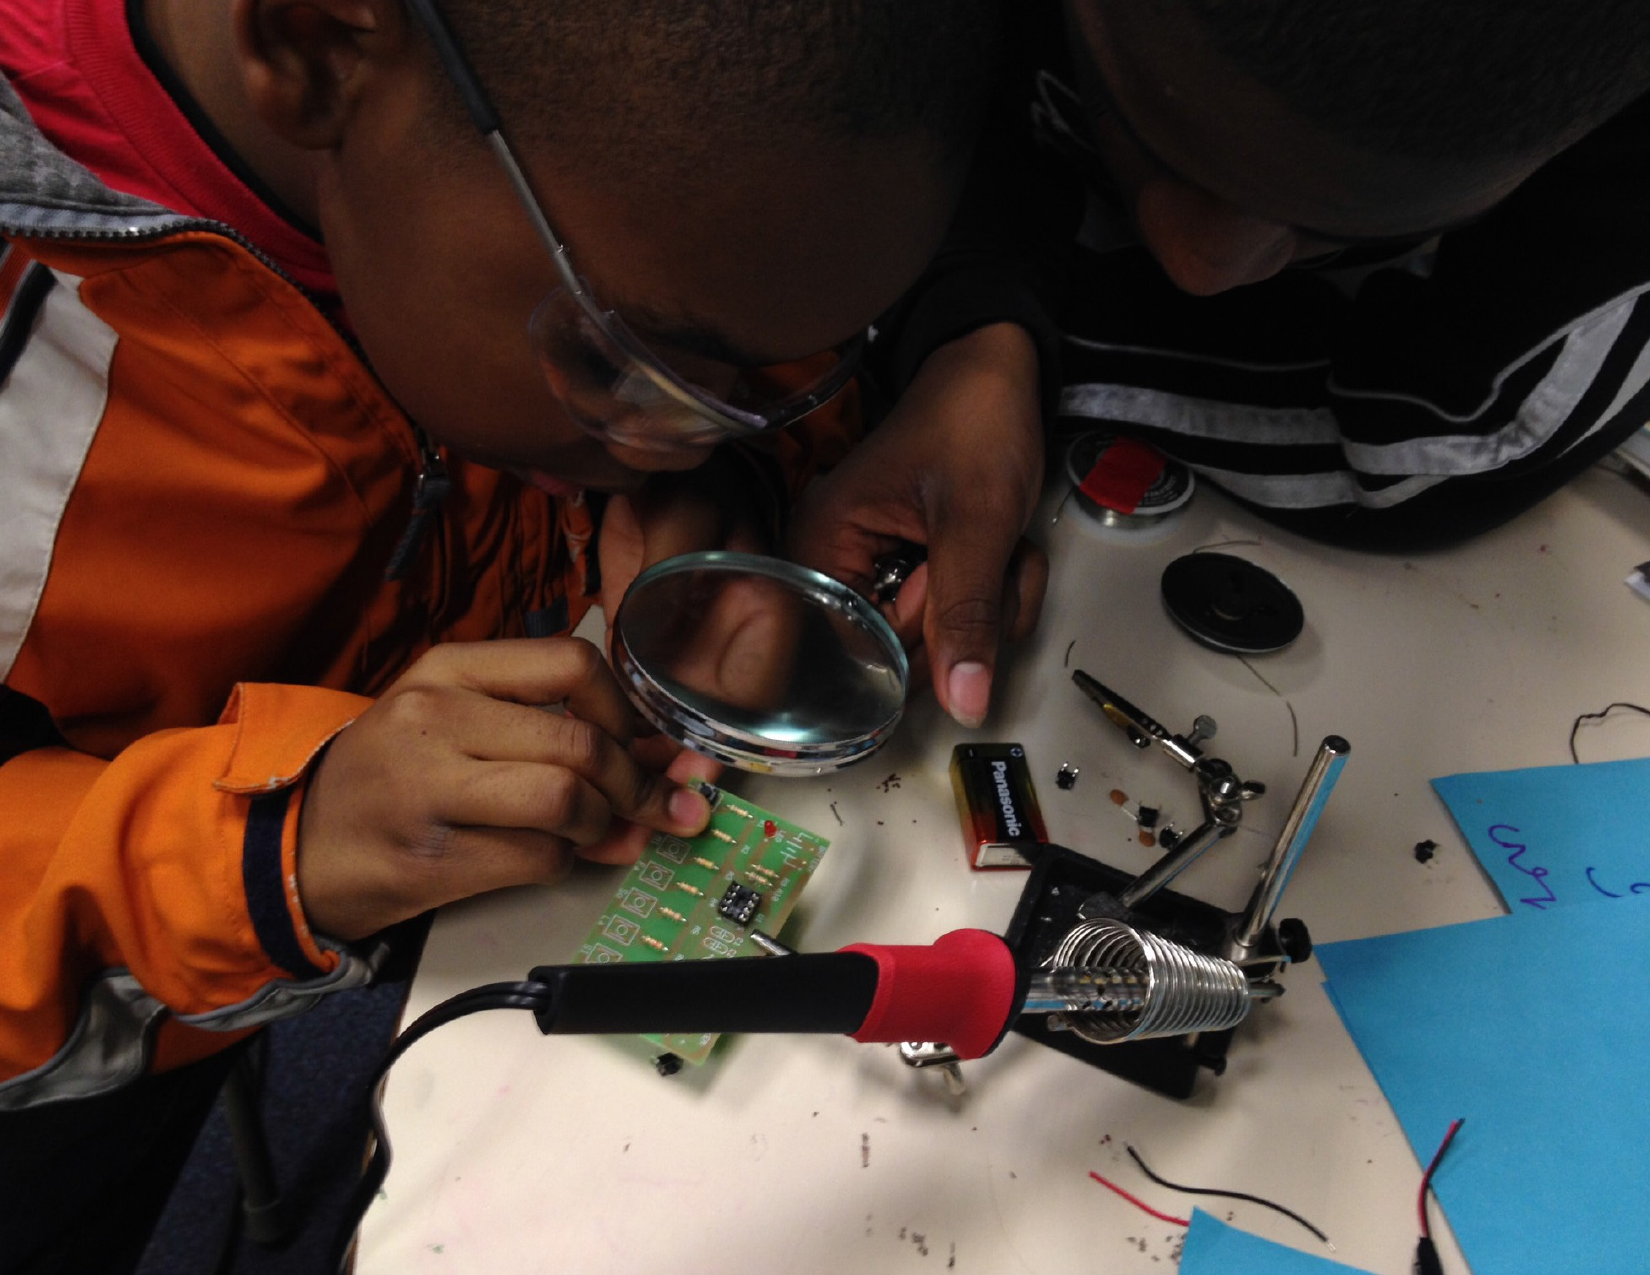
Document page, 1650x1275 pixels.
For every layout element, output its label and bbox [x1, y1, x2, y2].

text_box [0, 0, 1650, 1275]
